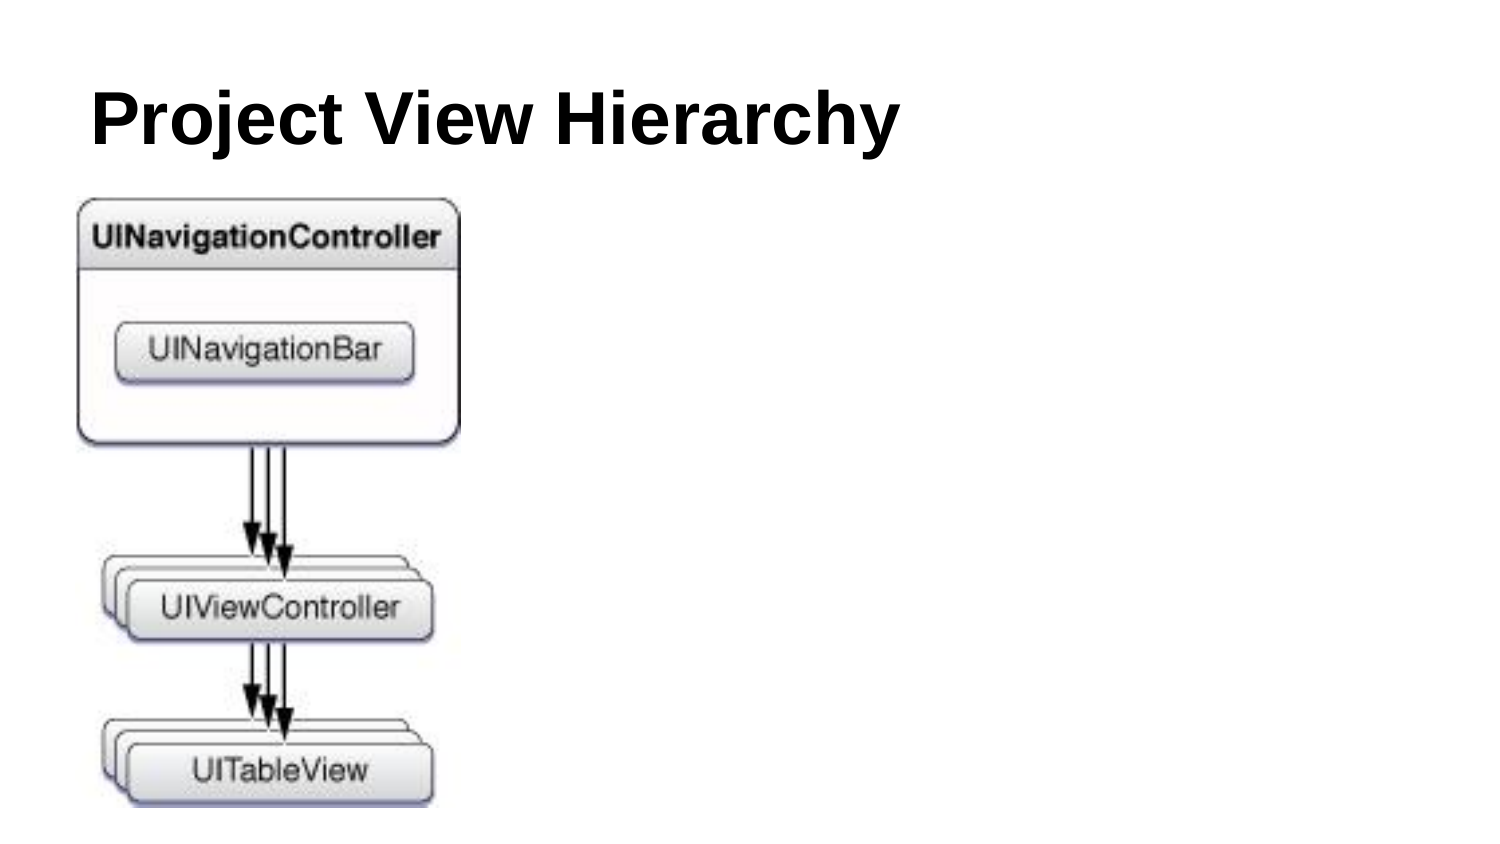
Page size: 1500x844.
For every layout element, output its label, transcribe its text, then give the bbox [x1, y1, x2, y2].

title Project View Hierarchy [75, 33, 1425, 175]
picture [74, 196, 462, 809]
